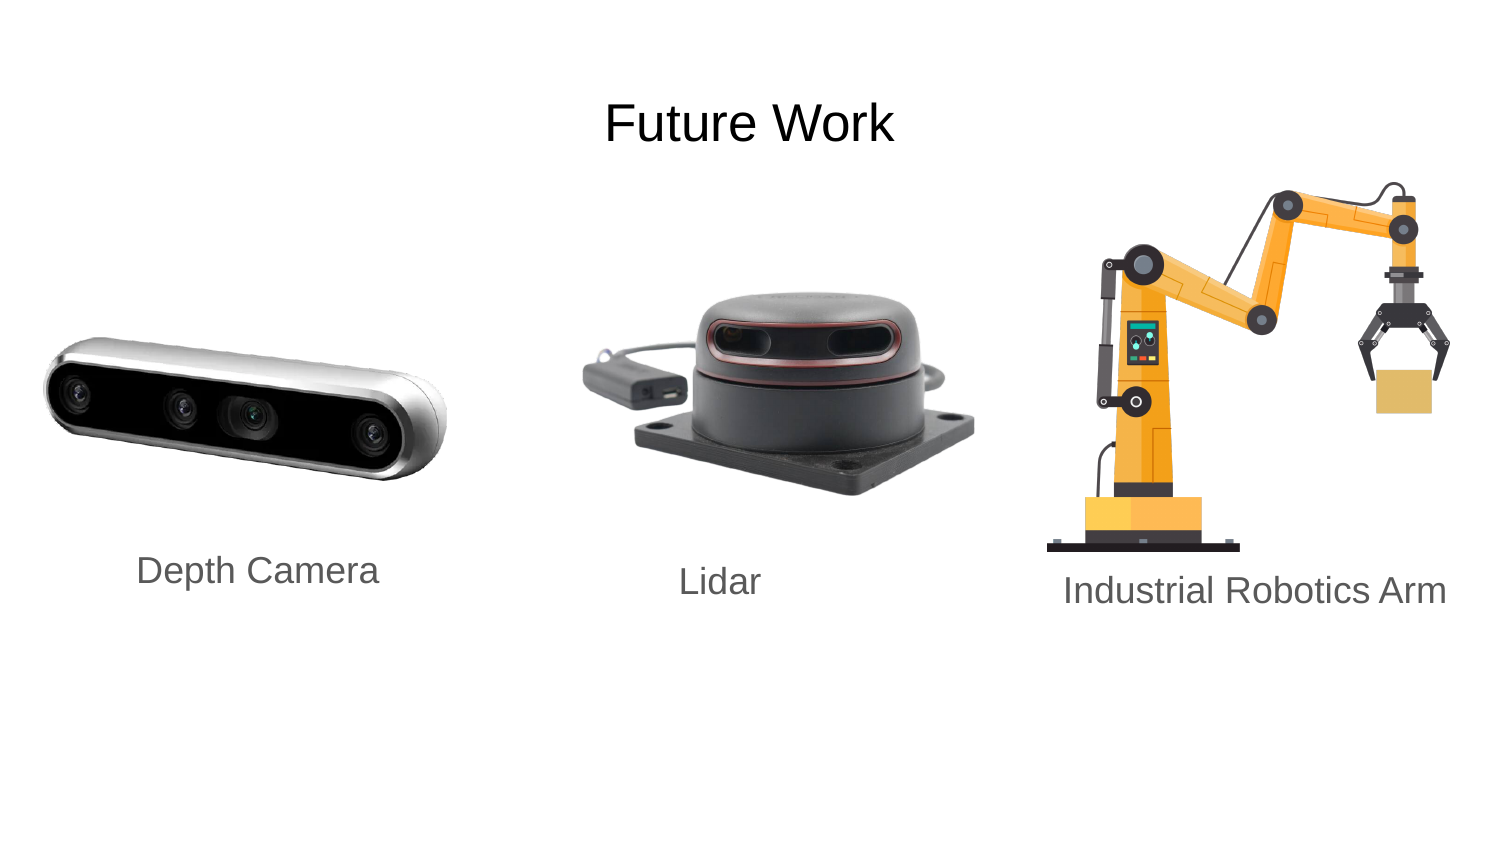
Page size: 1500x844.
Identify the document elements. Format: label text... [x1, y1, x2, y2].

text_box Lidar [663, 574, 964, 589]
title Future Work [51, 72, 1449, 167]
picture [24, 248, 466, 570]
picture [490, 181, 1451, 565]
text_box Industrial Robotics Arm [1047, 551, 1471, 598]
